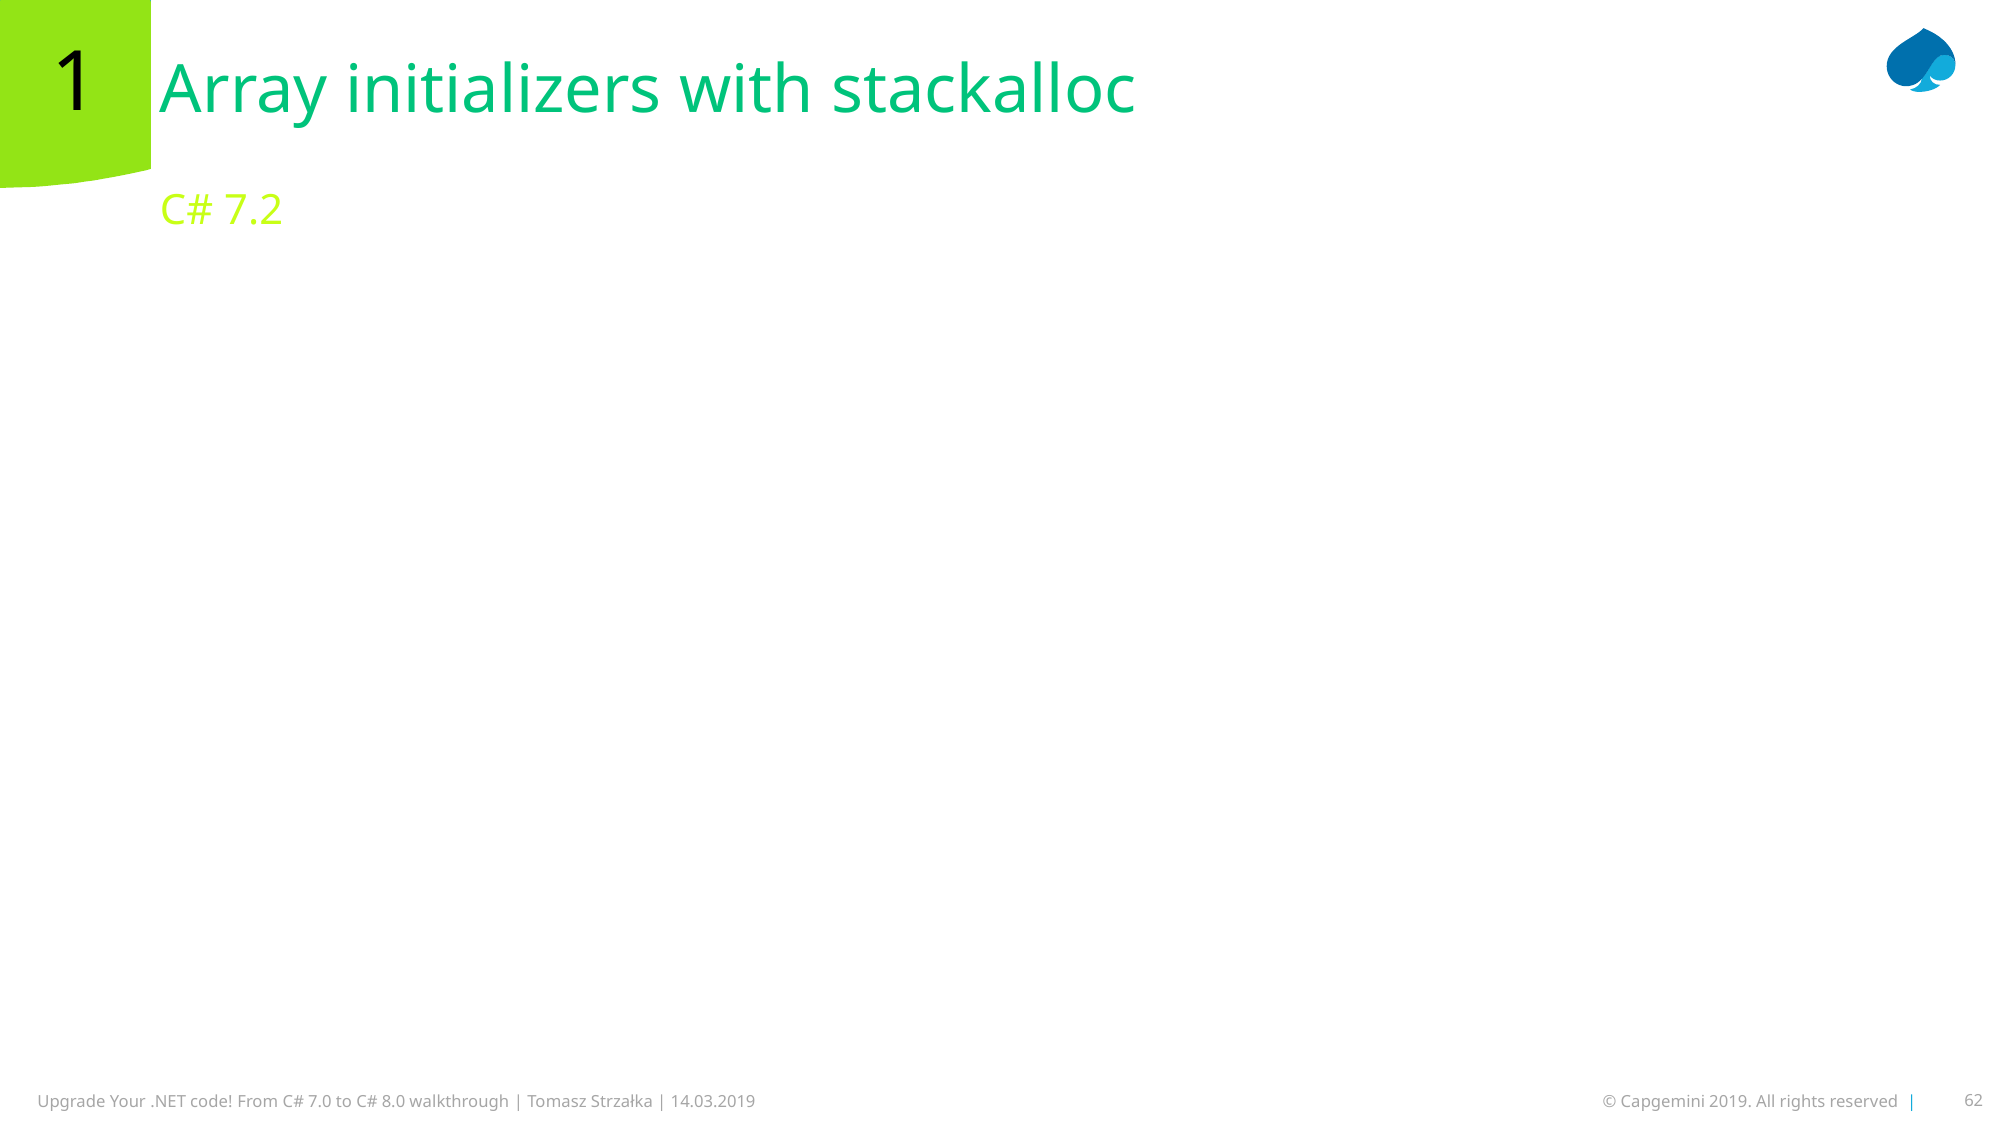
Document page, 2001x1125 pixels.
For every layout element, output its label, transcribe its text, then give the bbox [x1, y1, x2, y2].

list C# 7.2 [159, 188, 1955, 272]
list 1 [0, 7, 150, 158]
title Array initializers with stackalloc [159, 0, 1863, 182]
